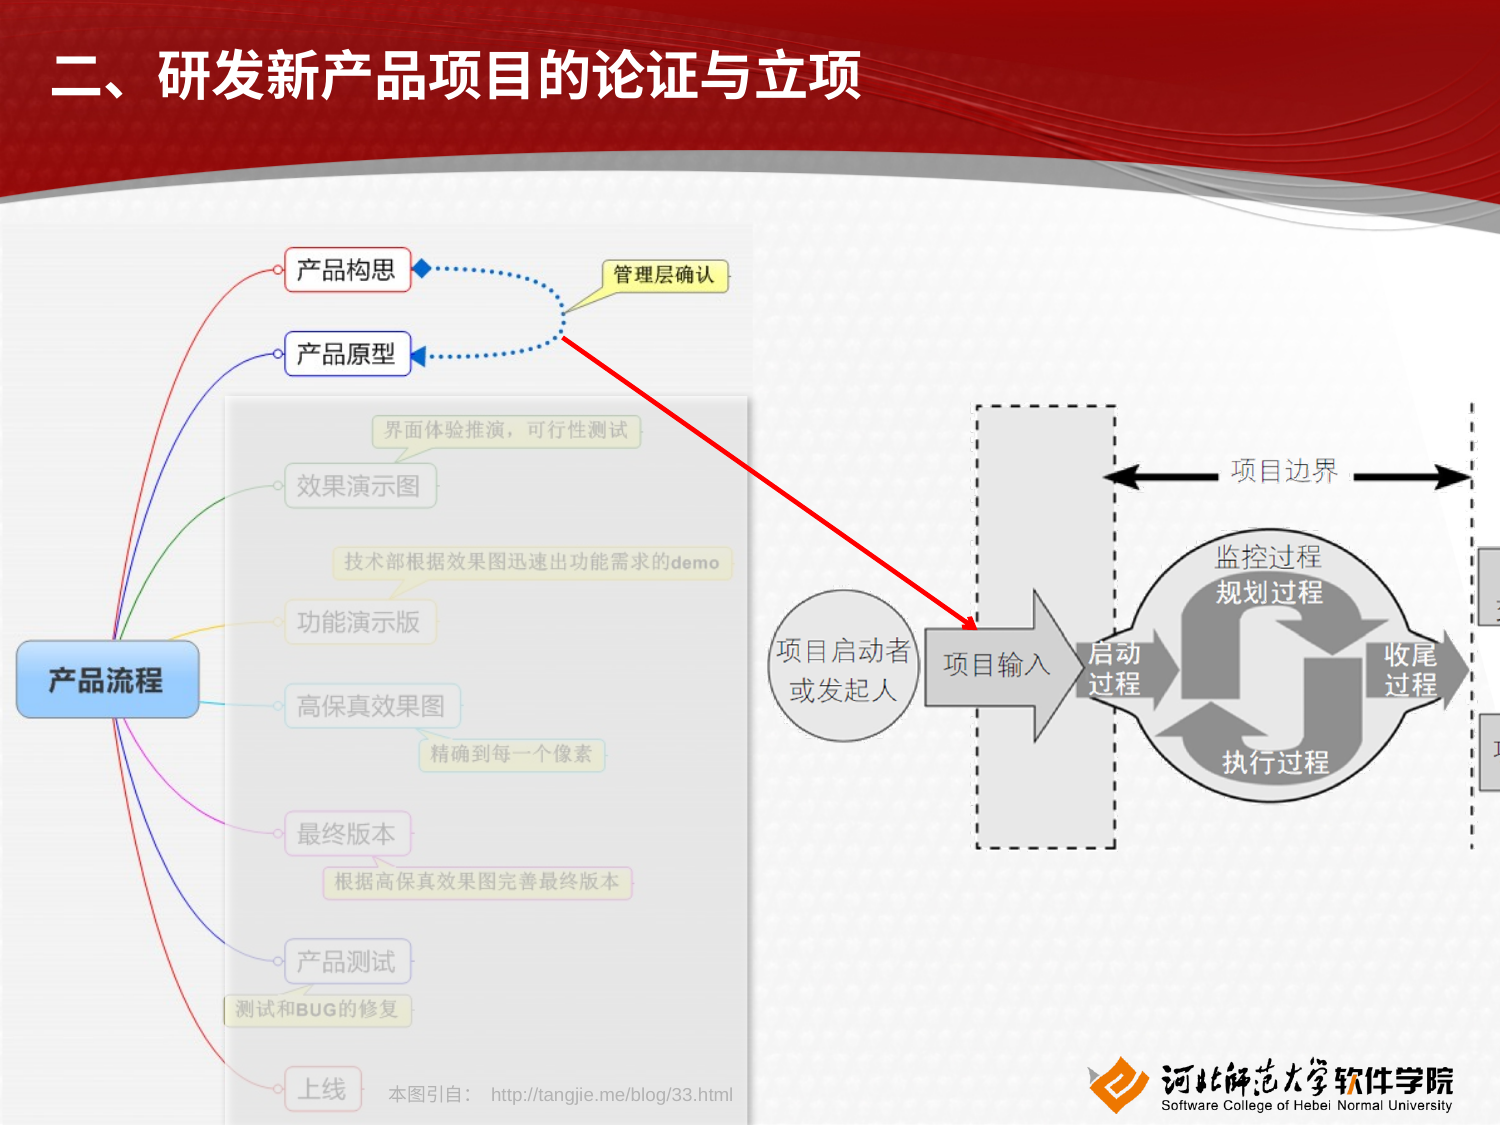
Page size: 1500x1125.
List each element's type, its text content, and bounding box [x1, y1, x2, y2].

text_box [2, 221, 753, 1125]
title 二、研发新产品项目的论证与立项 [48, 41, 1448, 148]
picture [0, 0, 1500, 1125]
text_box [562, 337, 978, 631]
